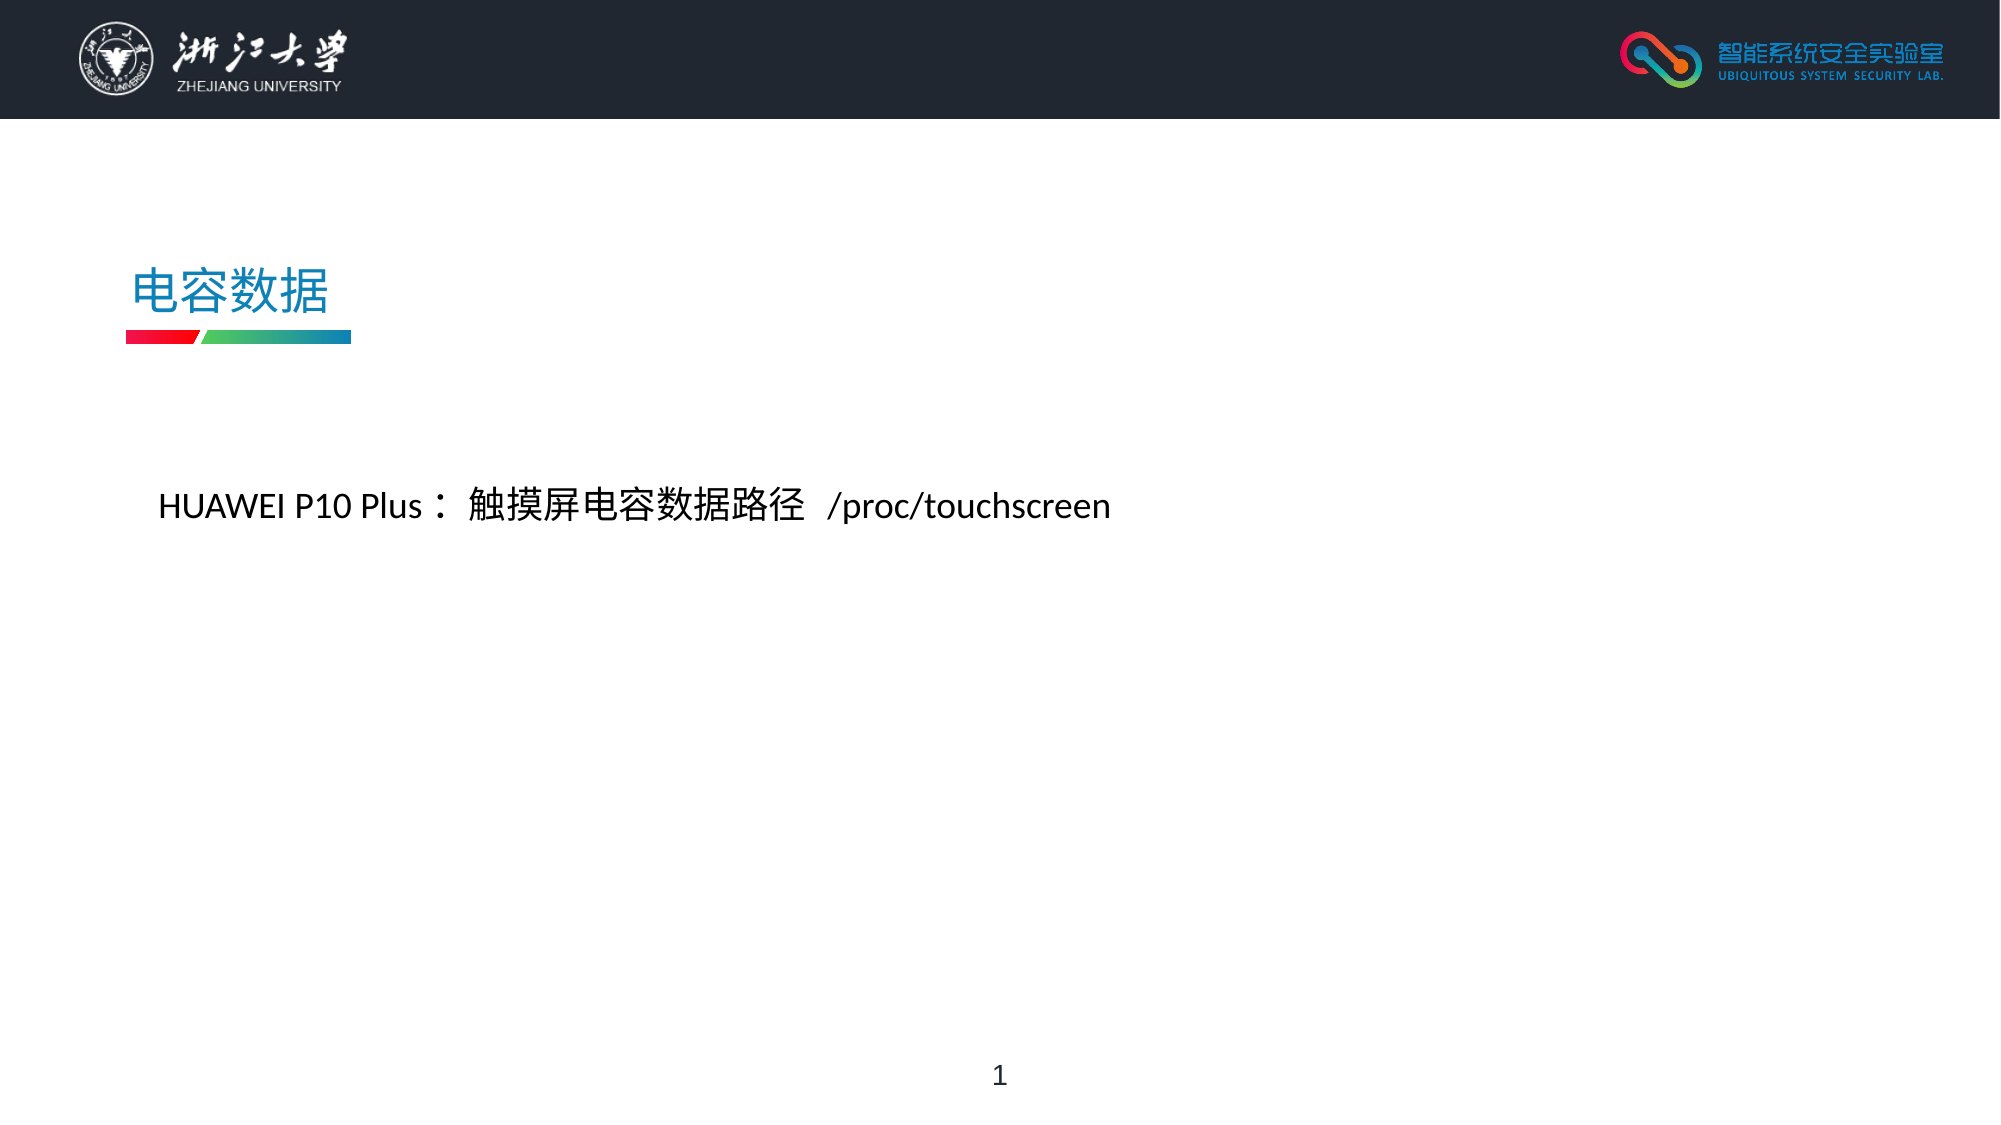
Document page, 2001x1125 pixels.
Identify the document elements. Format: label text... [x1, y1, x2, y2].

picture [79, 19, 359, 100]
text_box HUAWEI P10 Plus：触摸屏电容数据路径 /proc/touchscreen [143, 473, 1233, 534]
text_box 电容数据 [92, 259, 367, 341]
picture [1604, 15, 1949, 104]
